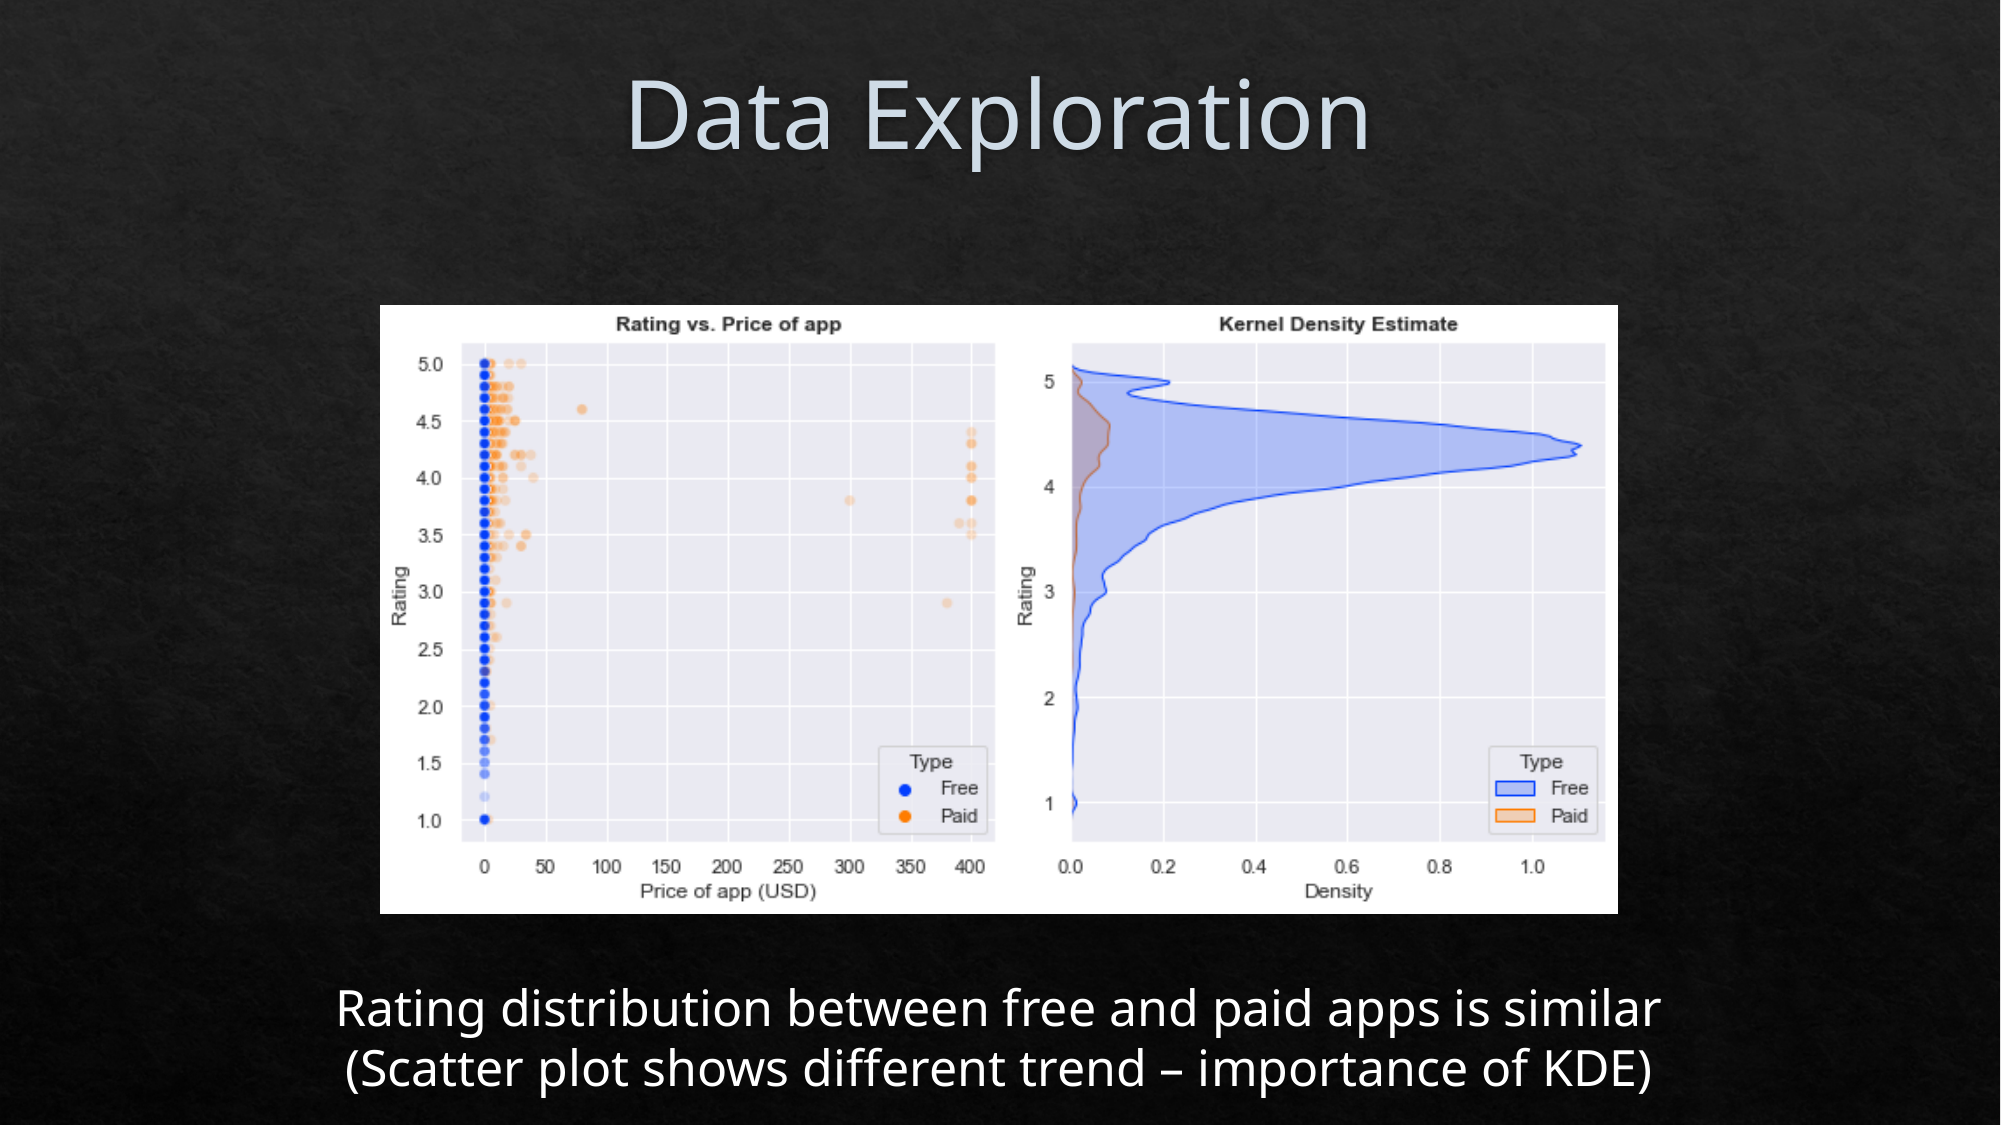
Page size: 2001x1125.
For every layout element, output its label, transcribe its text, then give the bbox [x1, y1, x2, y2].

text_box Rating distribution between free and paid apps is similar (Scatter plot shows different trend – importance of KDE) [320, 969, 1678, 1104]
picture [380, 305, 1619, 915]
title Data Exploration [149, 15, 1849, 222]
